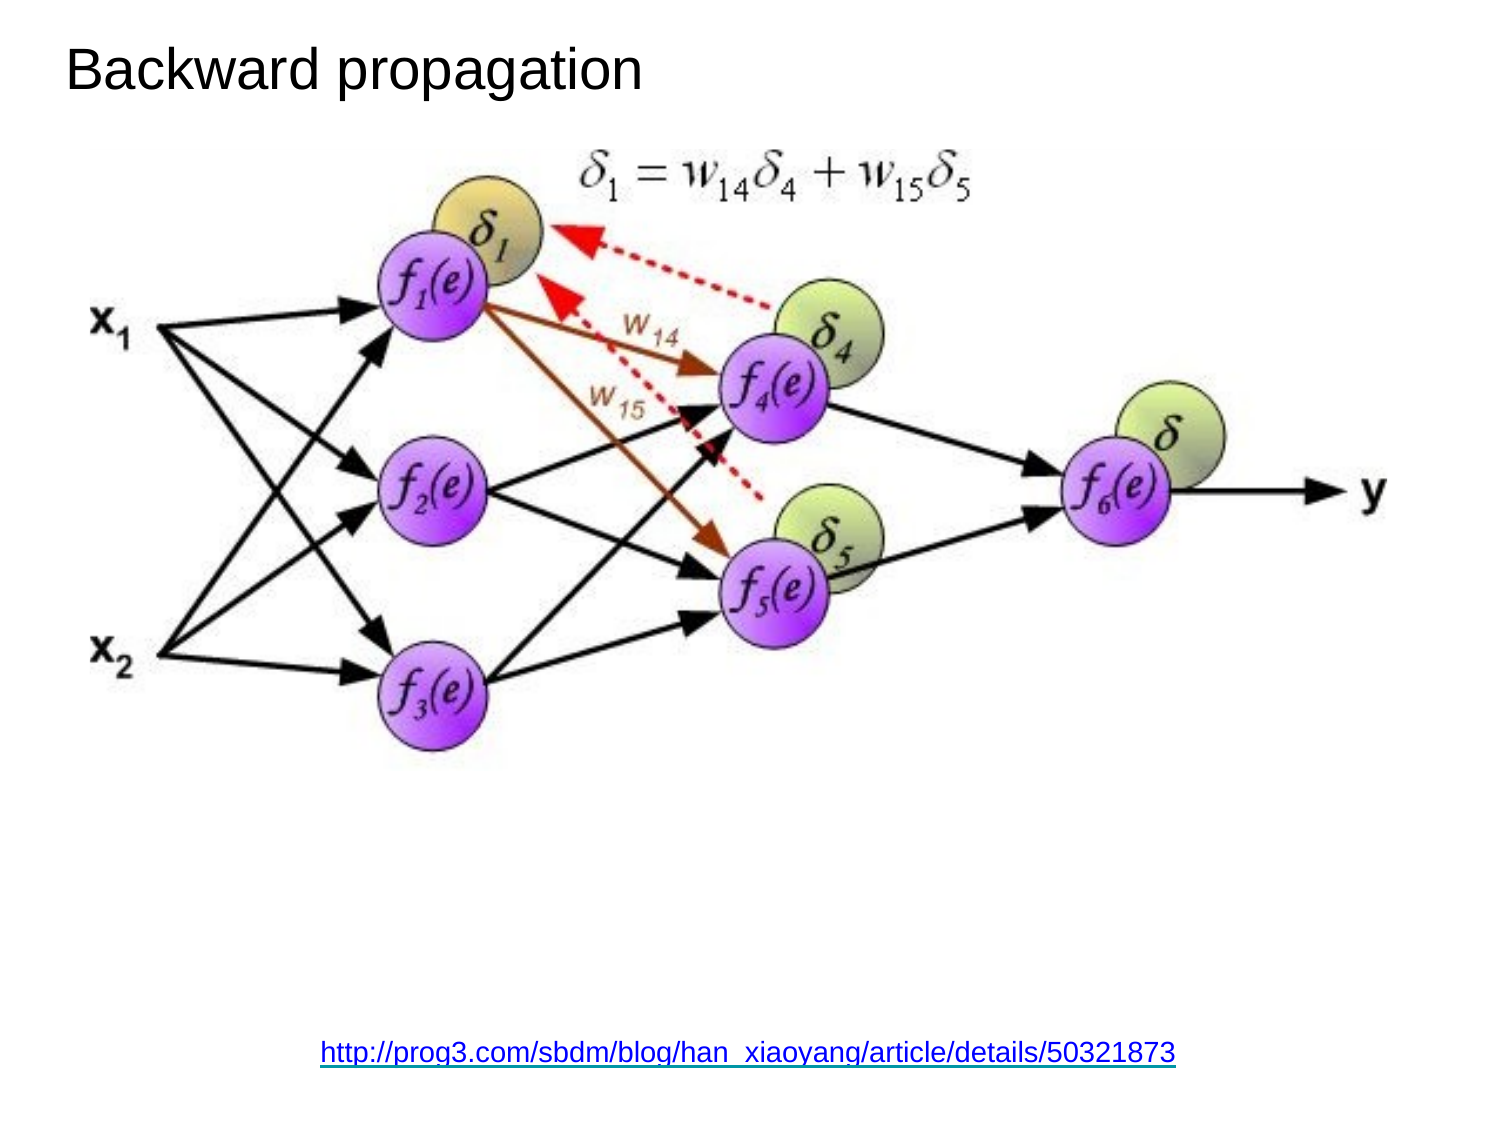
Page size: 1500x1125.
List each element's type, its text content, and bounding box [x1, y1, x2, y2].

text_box http://prog3.com/sbdm/blog/han_xiaoyang/article/details/50321873 [318, 1031, 1182, 1069]
text_box [89, 149, 1388, 771]
title Backward propagation [63, 29, 648, 219]
